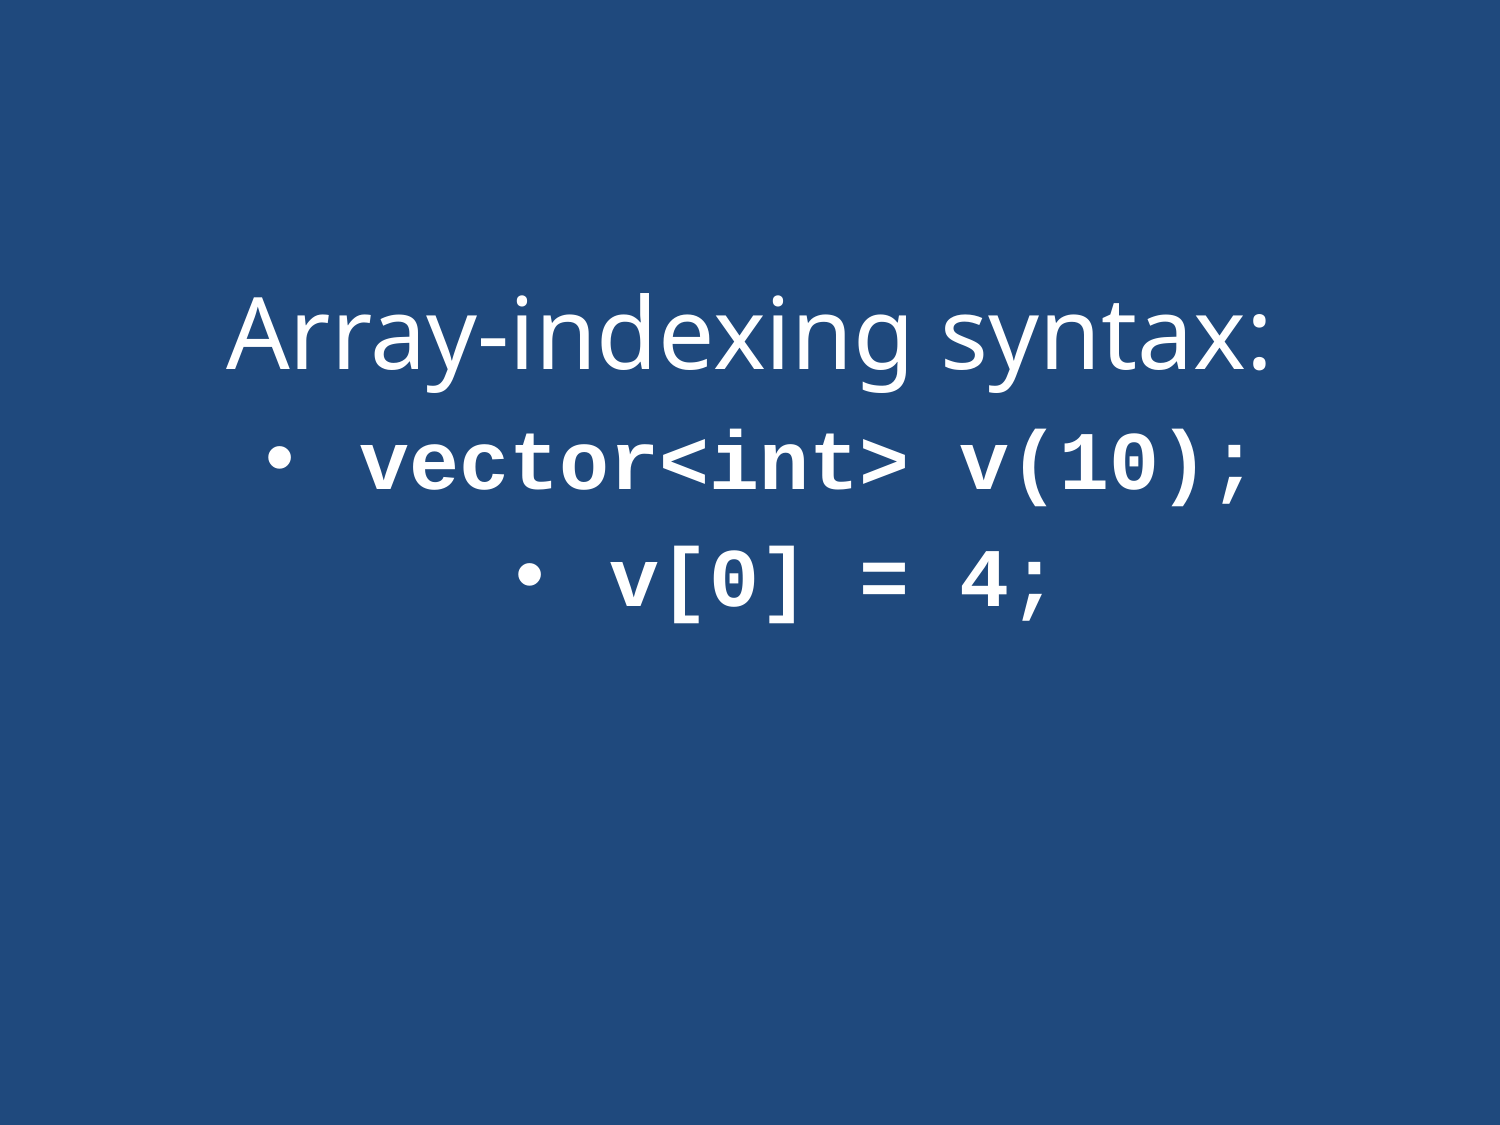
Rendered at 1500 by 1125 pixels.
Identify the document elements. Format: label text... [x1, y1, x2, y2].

list Array-indexing syntax: vector<int> v(10); v[0] = 4; [75, 262, 1425, 1005]
